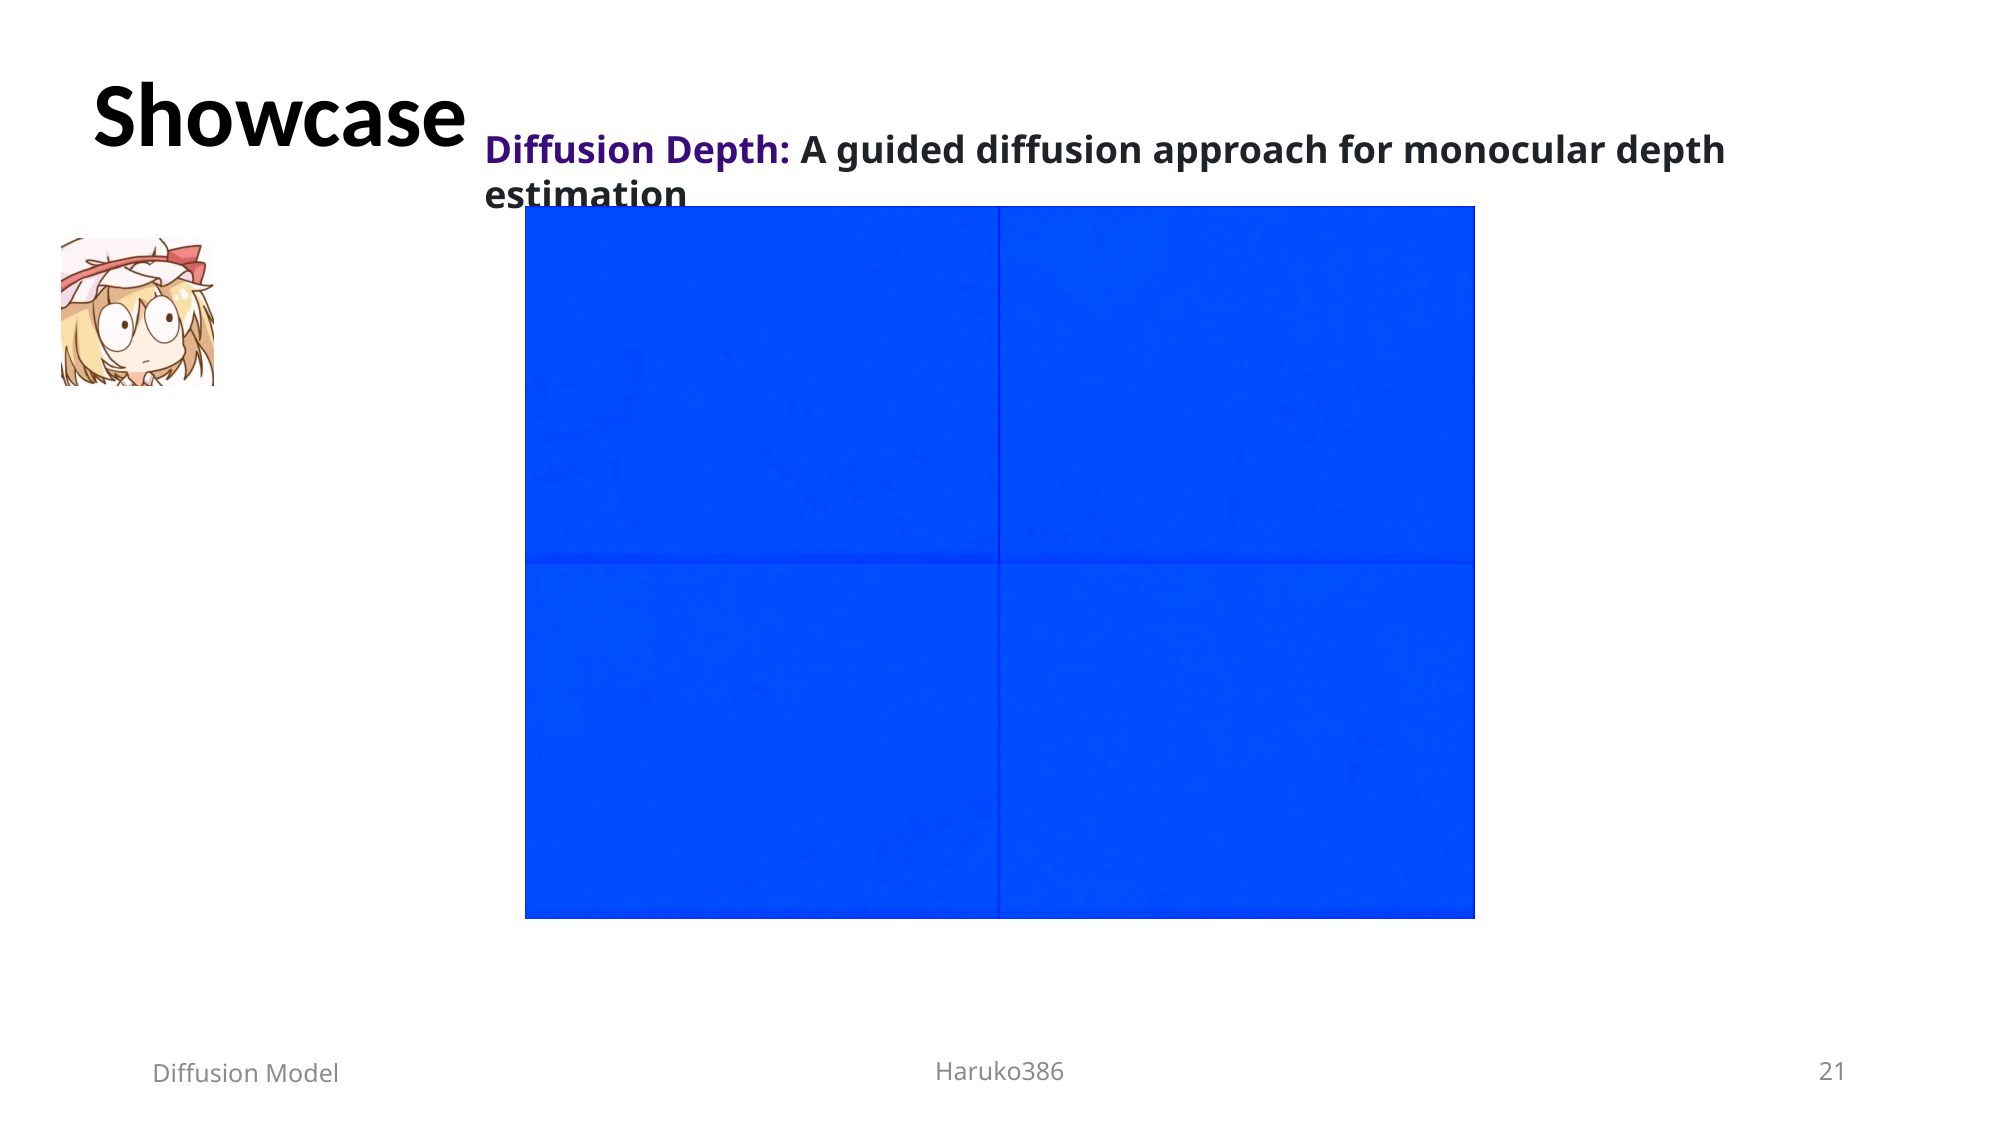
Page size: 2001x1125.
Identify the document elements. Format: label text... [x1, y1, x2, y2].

text_box Diffusion Depth: A guided diffusion approach for monocular depth estimation [469, 118, 1768, 224]
footer Haruko386 [662, 1042, 1338, 1103]
picture [61, 238, 214, 386]
slide_number Diffusion Model [137, 1042, 588, 1103]
slide_number 20 [1412, 1042, 1863, 1103]
picture [524, 206, 1475, 919]
title Showcase [78, 59, 1804, 180]
